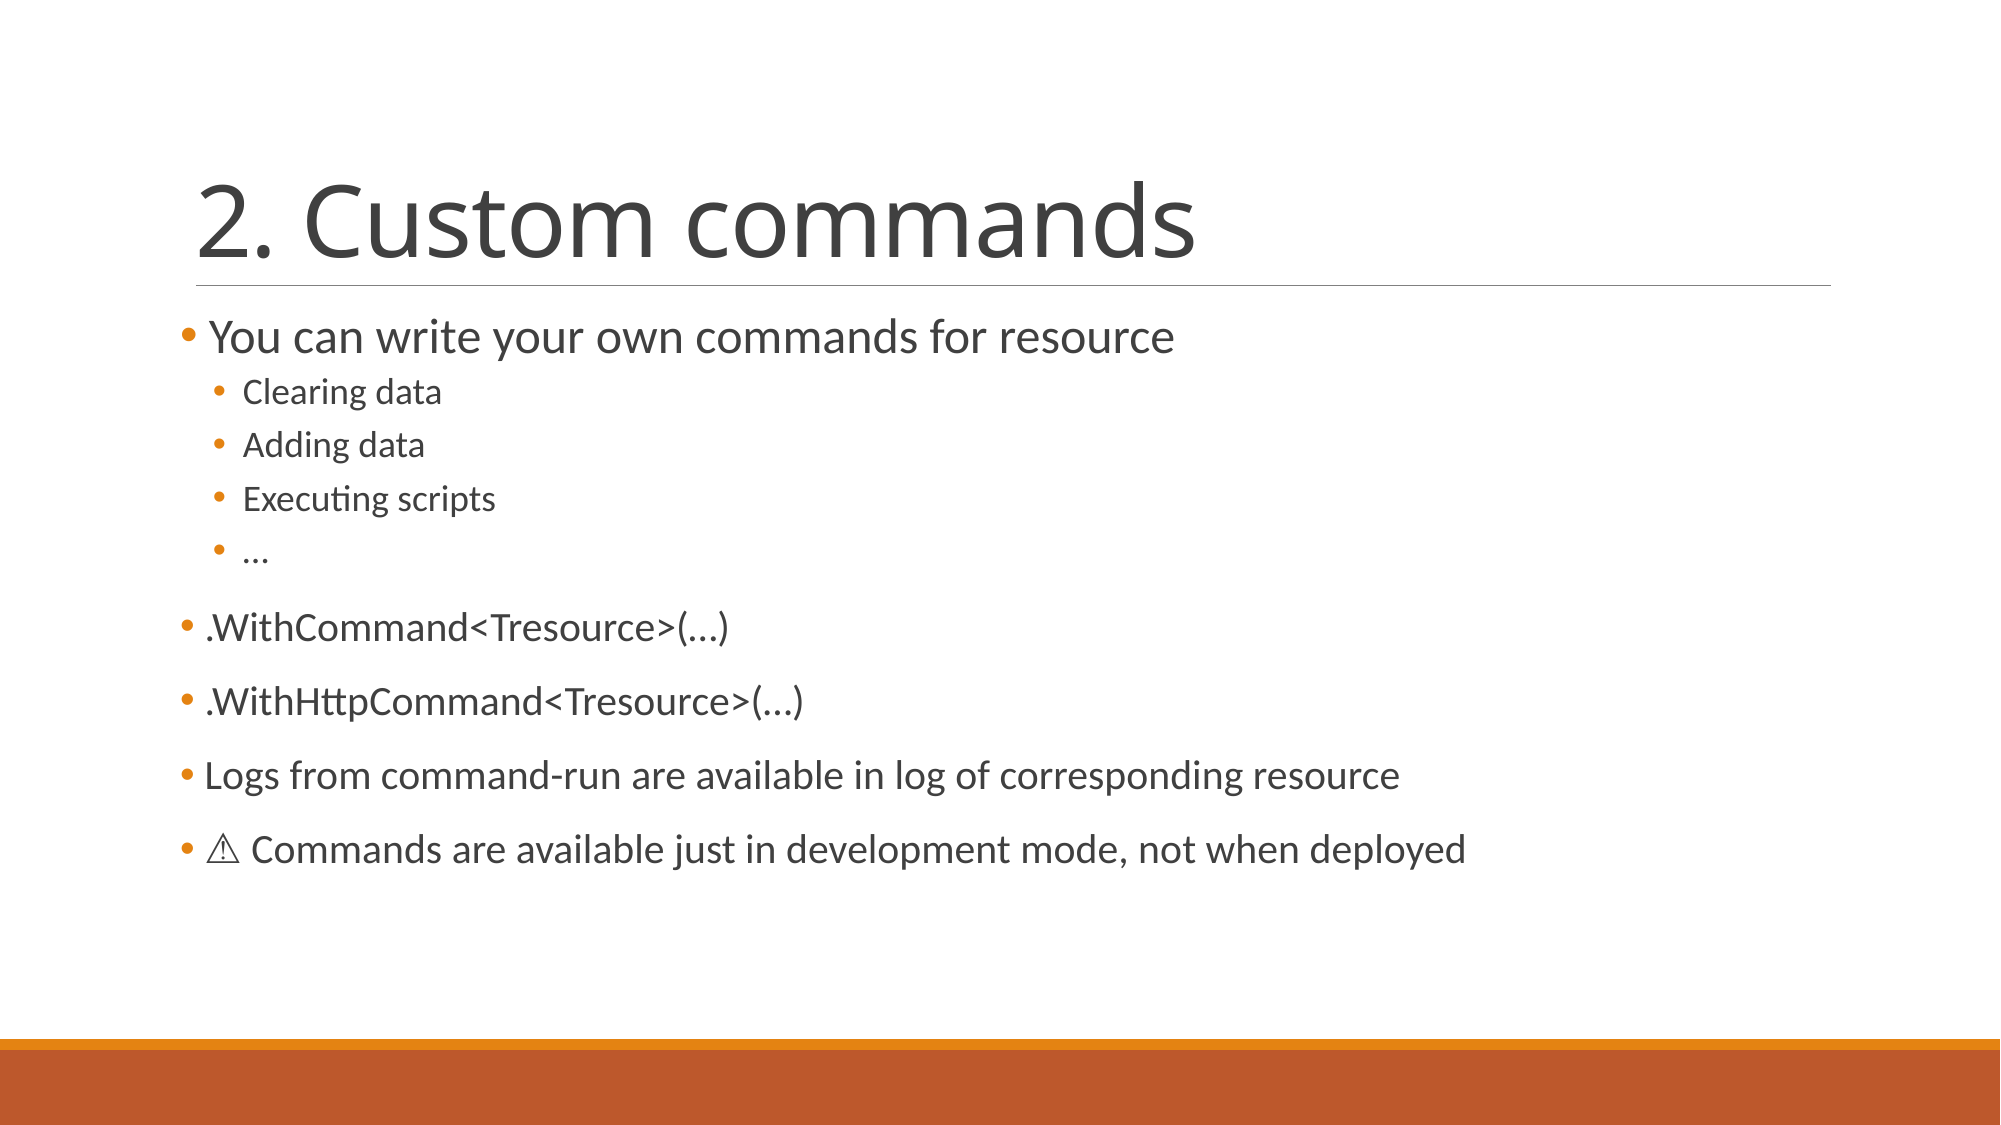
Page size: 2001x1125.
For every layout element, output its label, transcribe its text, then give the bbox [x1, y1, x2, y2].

title 2. Custom commands [180, 47, 1830, 285]
list You can write your own commands for resource Clearing data Adding data Executing scripts … .WithCommand<Tresource>(…) .WithHttpCommand<Tresource>(…) Logs from command-run are available in log of corresponding resource ⚠️ Commands are available just in development mode, not when deployed [180, 302, 1830, 963]
